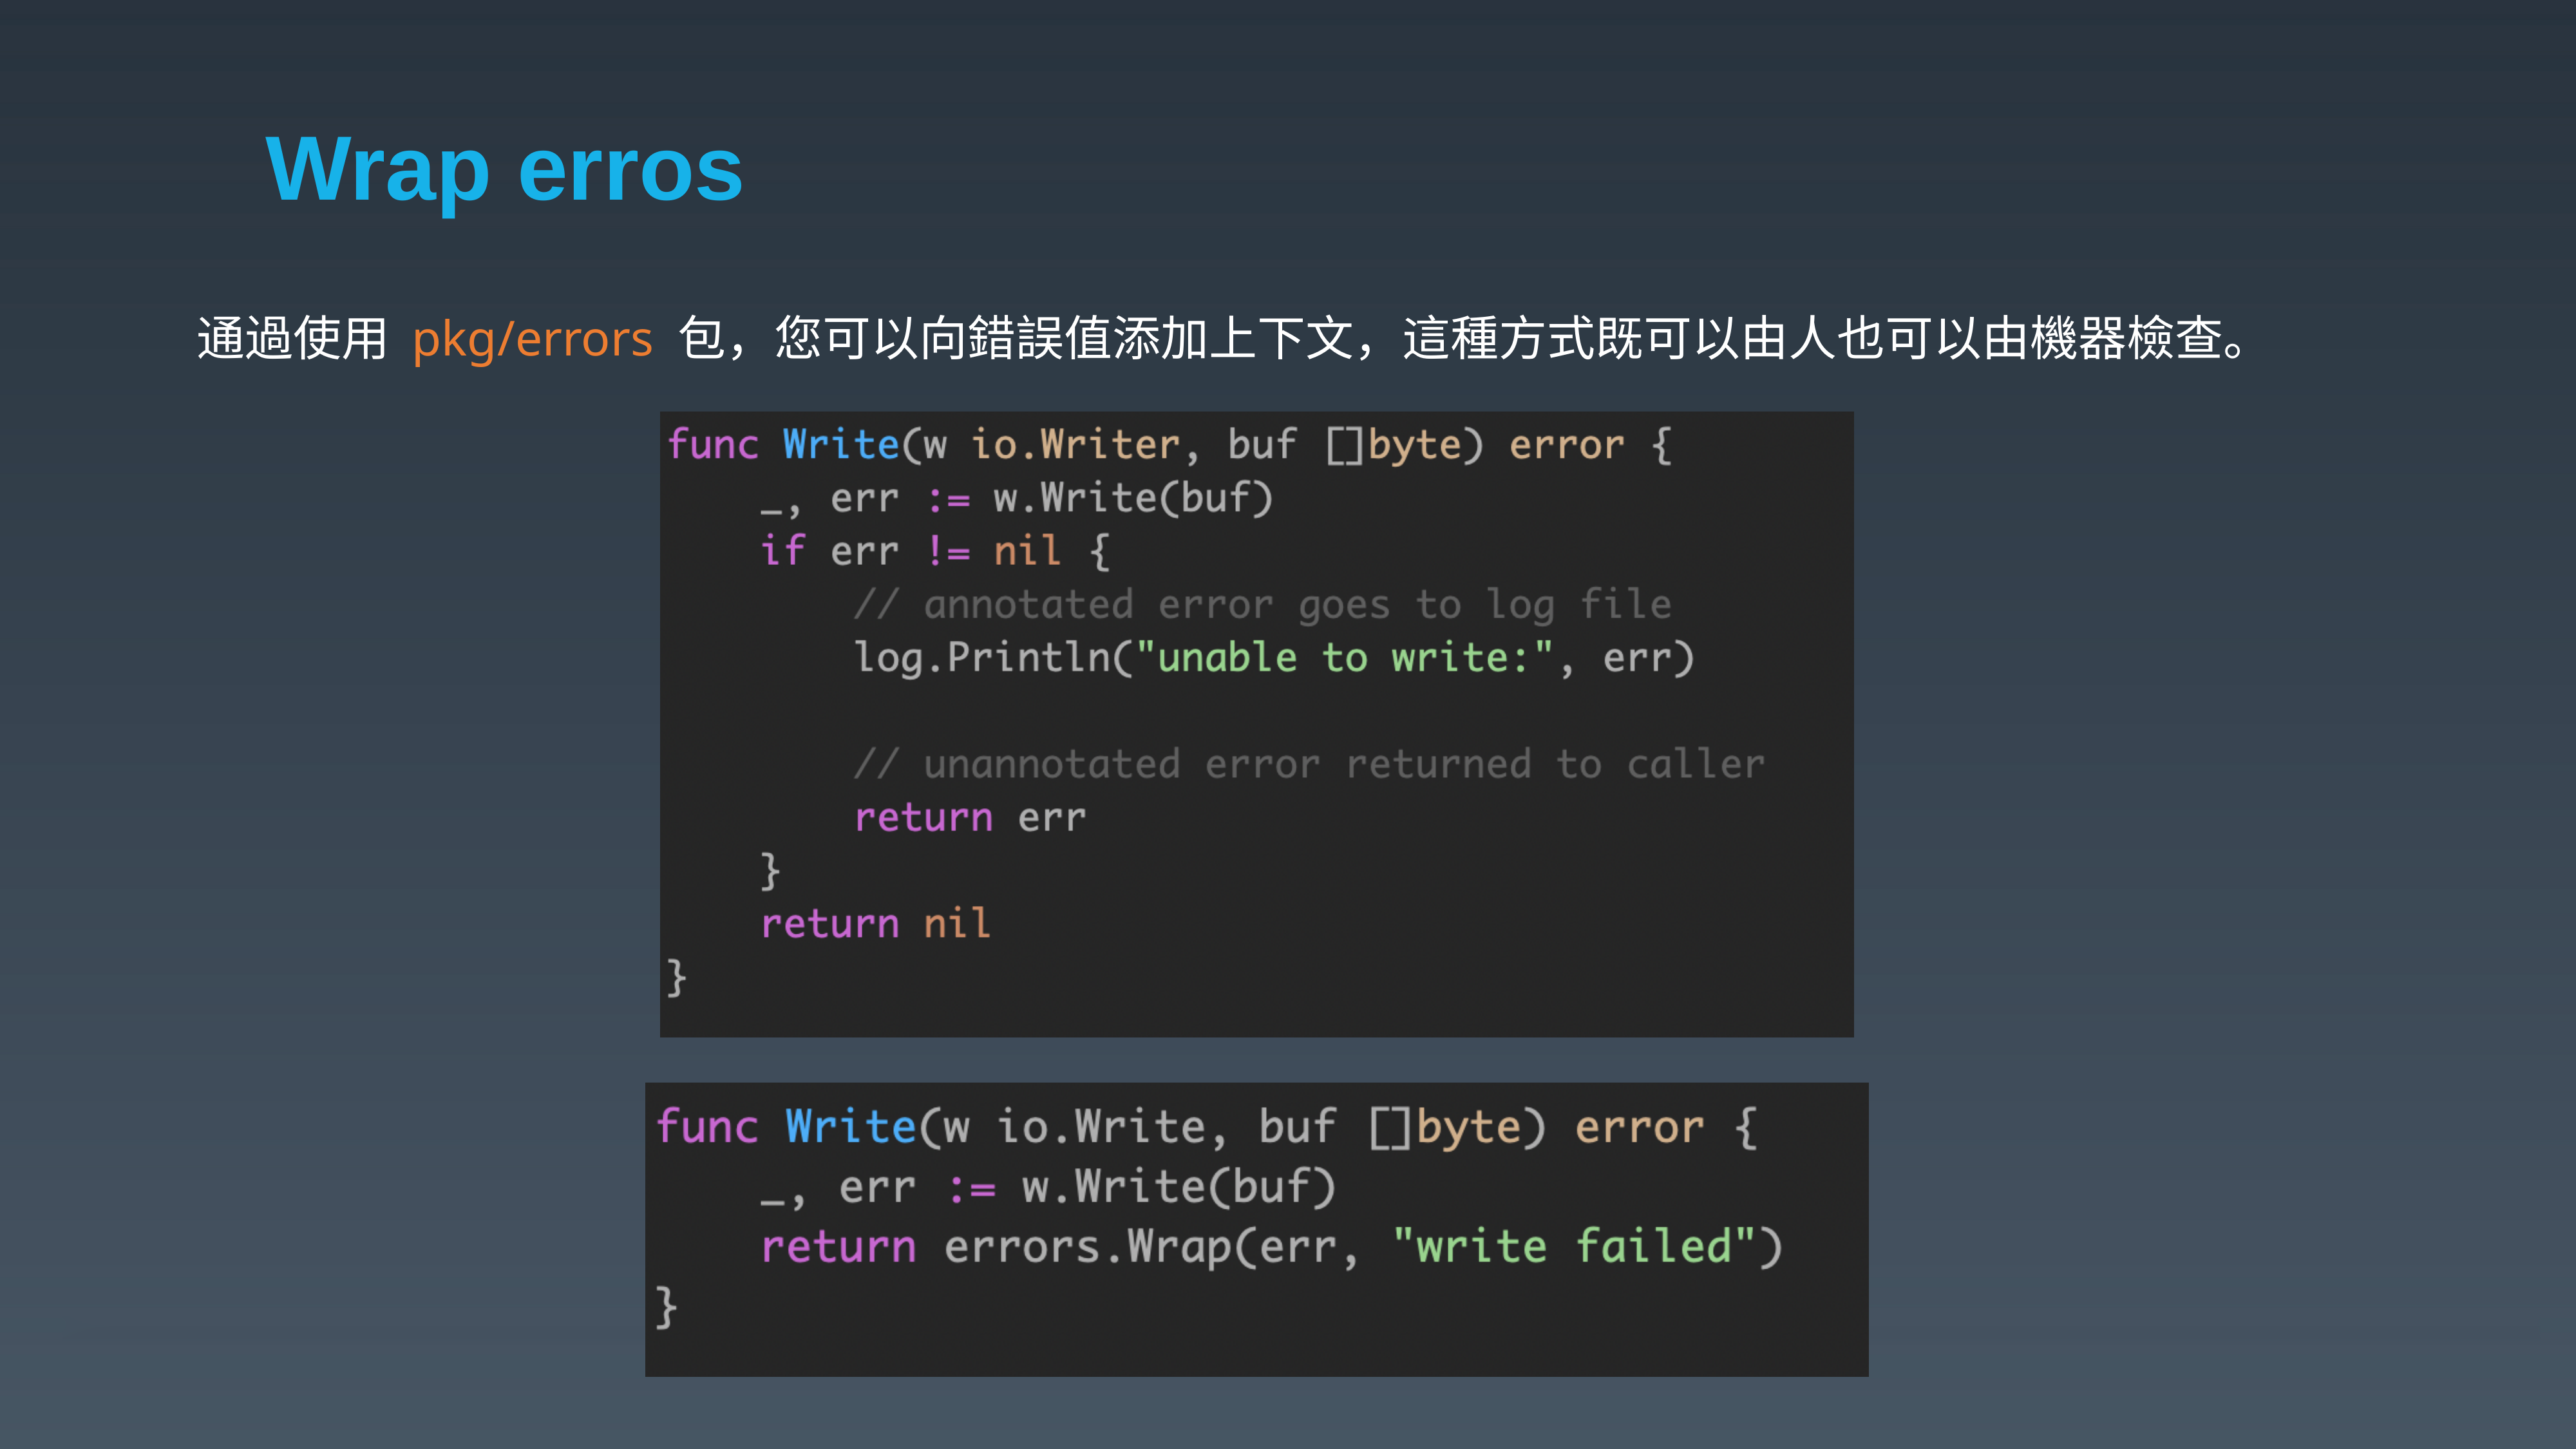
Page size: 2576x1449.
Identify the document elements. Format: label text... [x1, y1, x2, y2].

title Wrap erros [260, 103, 2316, 243]
text_box 通過使用 pkg/errors 包，您可以向錯誤值添加上下文，這種方式既可以由人也可以由機器檢查。 [191, 301, 2329, 1420]
picture [0, 0, 2576, 1449]
